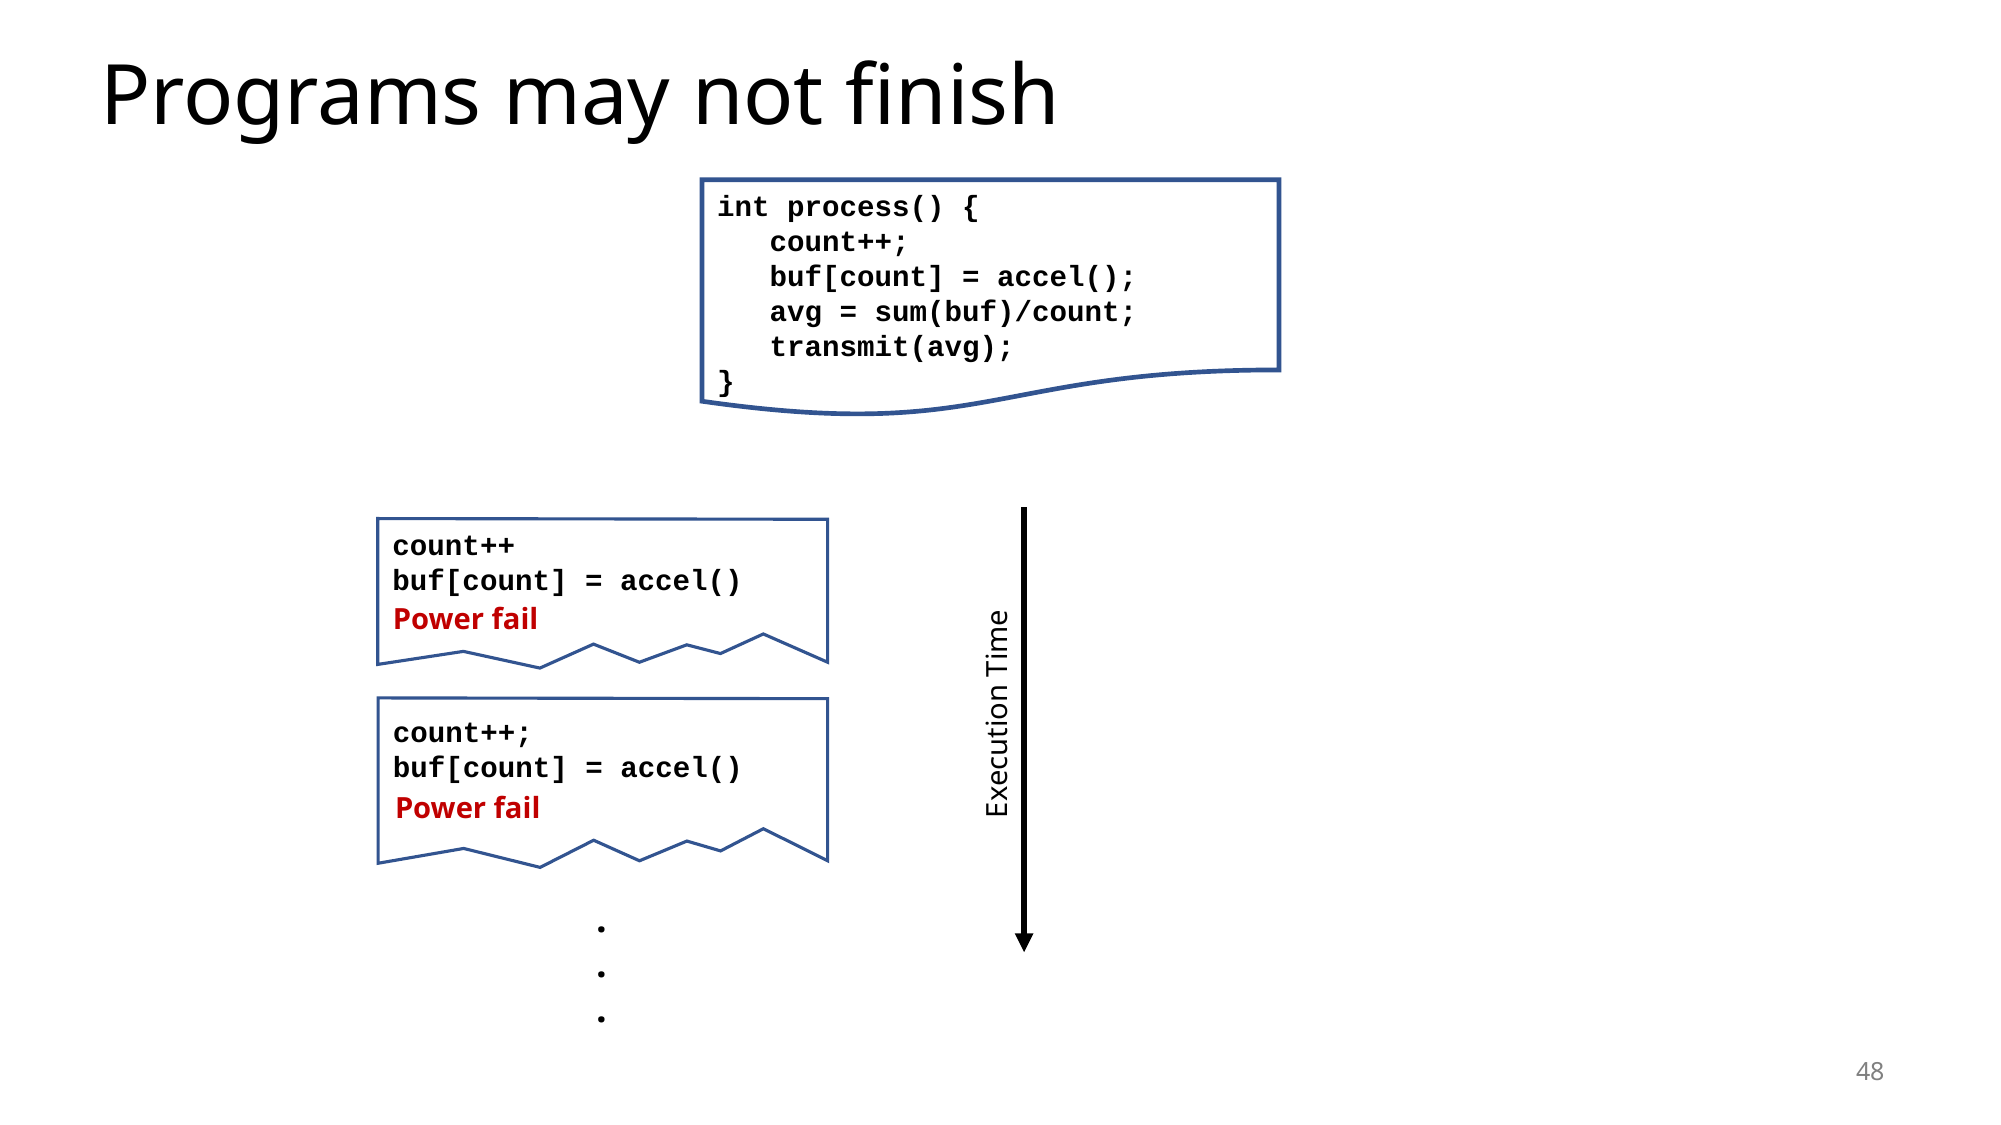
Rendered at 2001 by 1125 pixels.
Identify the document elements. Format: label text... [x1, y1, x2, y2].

text_box Programs may not finish [85, 33, 1873, 149]
text_box Power fail [378, 592, 606, 643]
text_box count++ buf[count] = accel() [376, 517, 829, 670]
text_box int process() { count++; buf[count] = accel(); avg = sum(buf)/count; transmit(avg); } [700, 178, 1281, 415]
text_box Power fail [380, 782, 608, 832]
slide_number 48 [1749, 1042, 1900, 1103]
text_box . . . [581, 887, 629, 1038]
text_box count++; buf[count] = accel() [377, 696, 829, 869]
text_box Execution Time [970, 563, 1021, 833]
